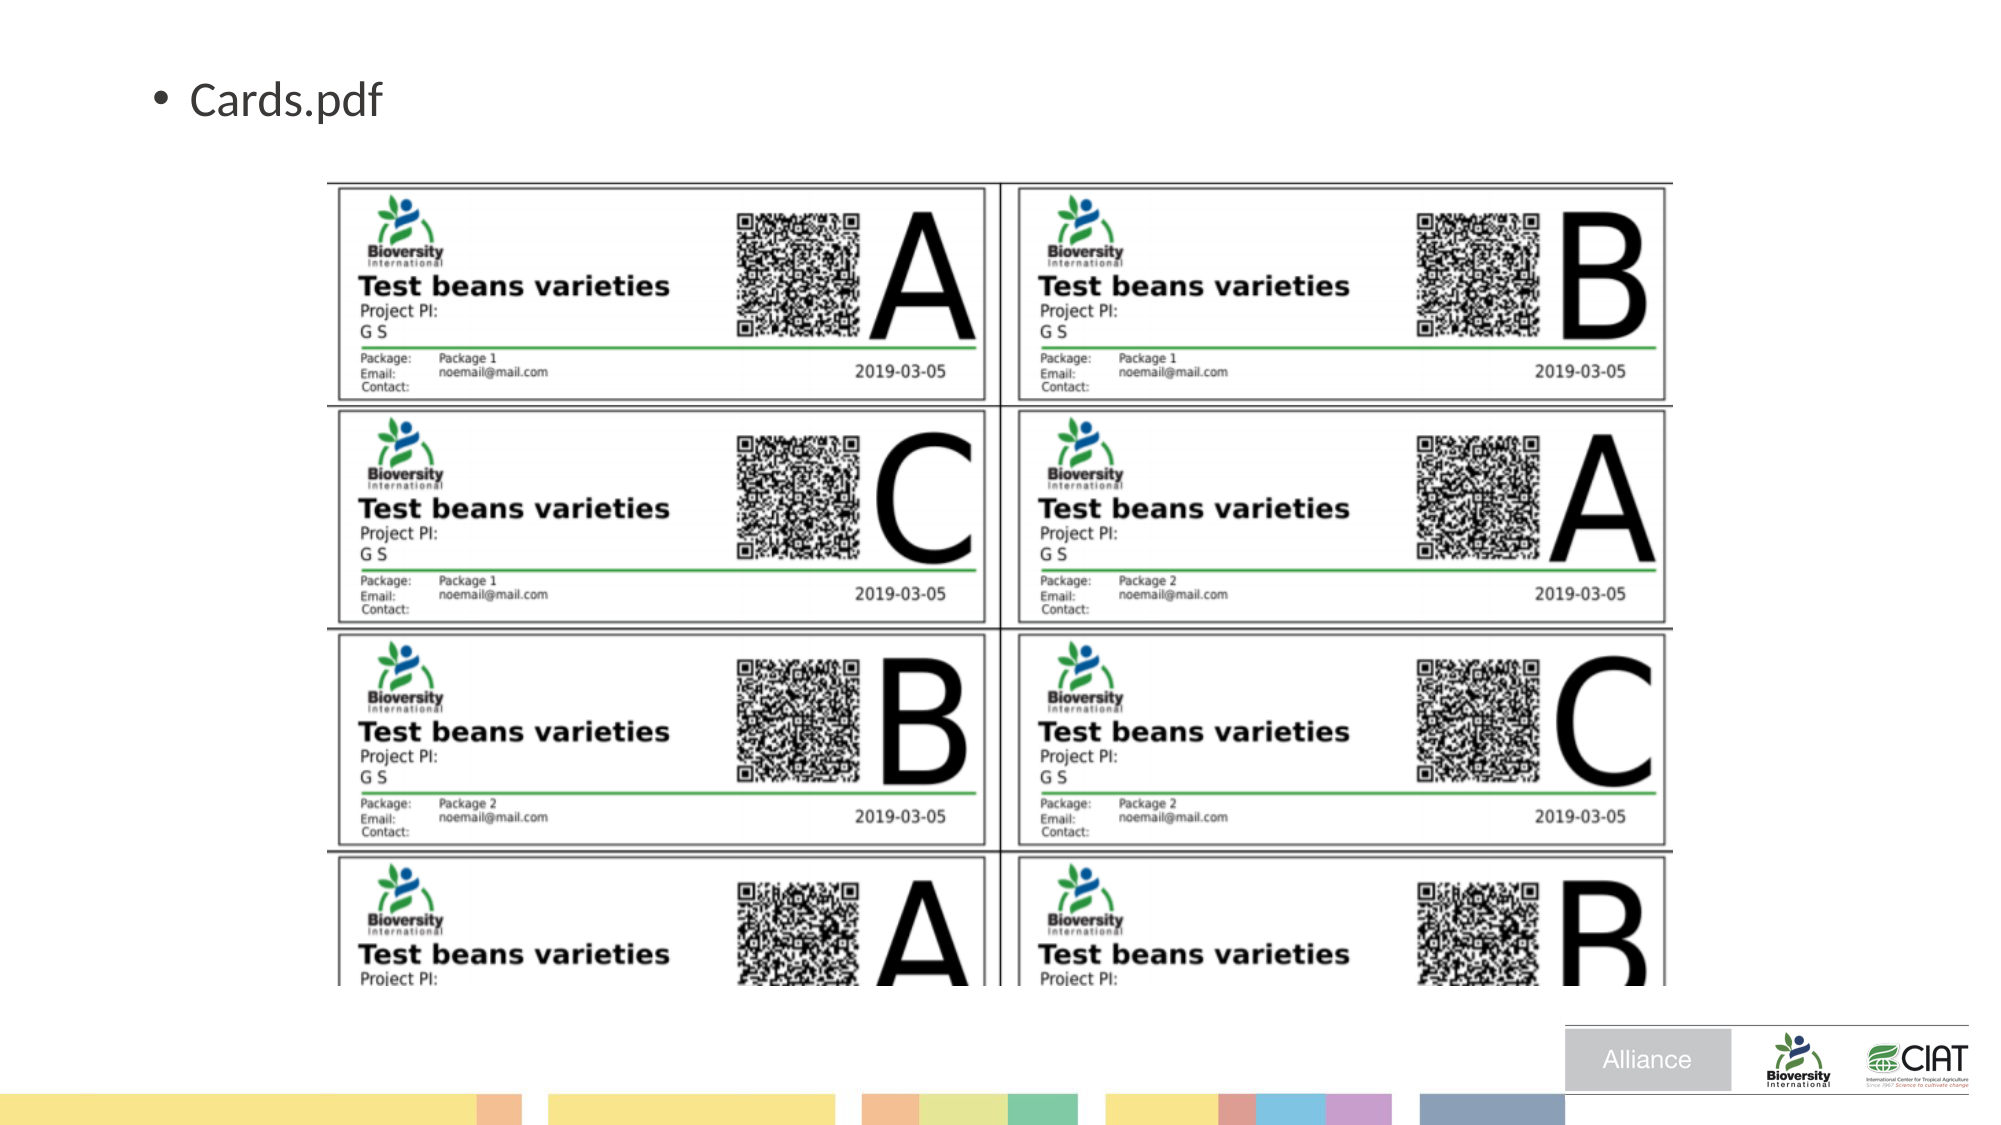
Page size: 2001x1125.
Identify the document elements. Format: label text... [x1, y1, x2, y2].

text_box Cards.pdf [137, 66, 1863, 270]
picture [0, 0, 2000, 1125]
